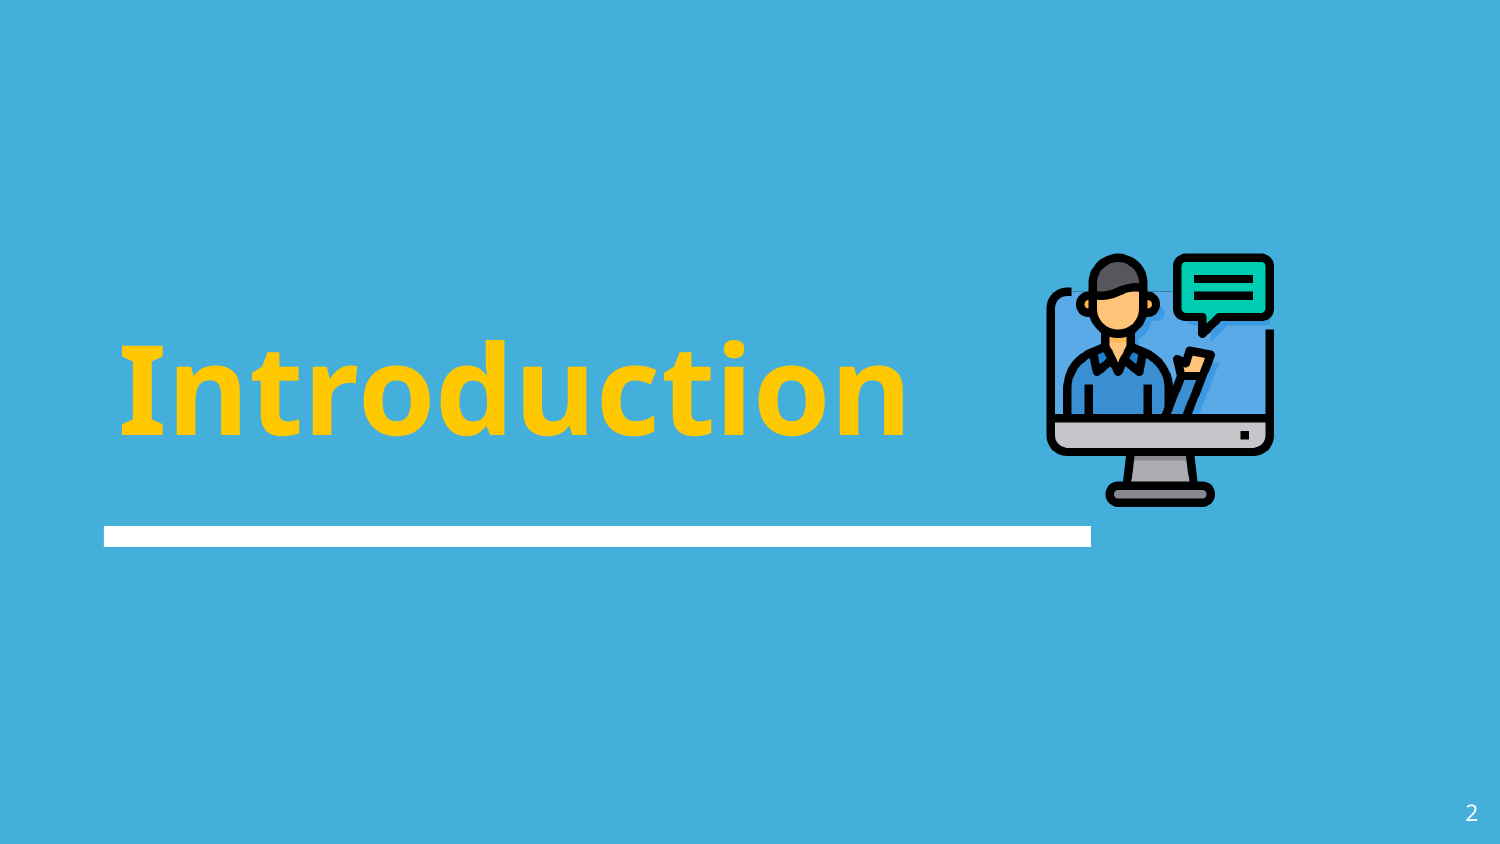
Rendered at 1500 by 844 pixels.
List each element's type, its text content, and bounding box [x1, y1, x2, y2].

slide_number ‹#› [1403, 783, 1494, 832]
title Introduction [103, 284, 1020, 475]
picture [1025, 245, 1295, 515]
